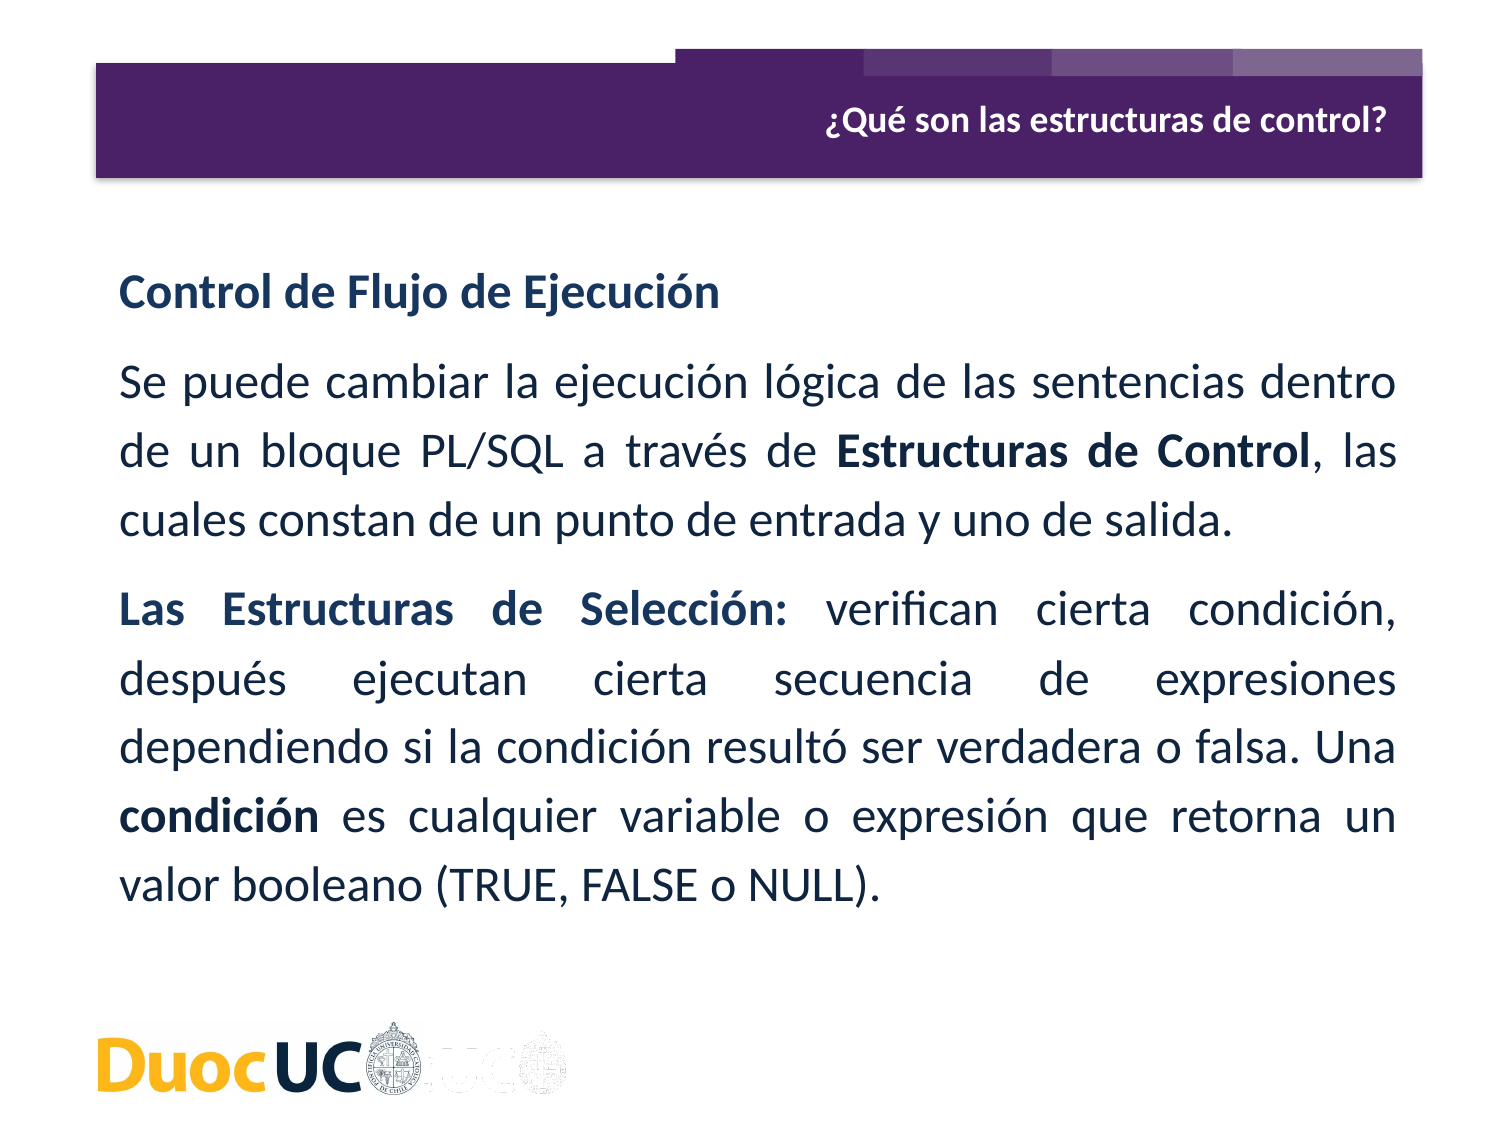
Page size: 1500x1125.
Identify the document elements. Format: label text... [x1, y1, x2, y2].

text_box ¿Qué son las estructuras de control? [741, 87, 1413, 148]
picture [96, 1021, 566, 1095]
text_box Control de Flujo de Ejecución Se puede cambiar la ejecución lógica de las sentencias dentro de un bloque PL/SQL a través de Estructuras de Control, las cuales constan de un punto de entrada y uno de salida. Las Estructuras de Selección: verifican cierta condición, después ejecutan cierta secuencia de expresiones dependiendo si la condición resultó ser verdadera o falsa. Una condición es cualquier variable o expresión que retorna un valor booleano (TRUE, FALSE o NULL). [104, 241, 1413, 927]
